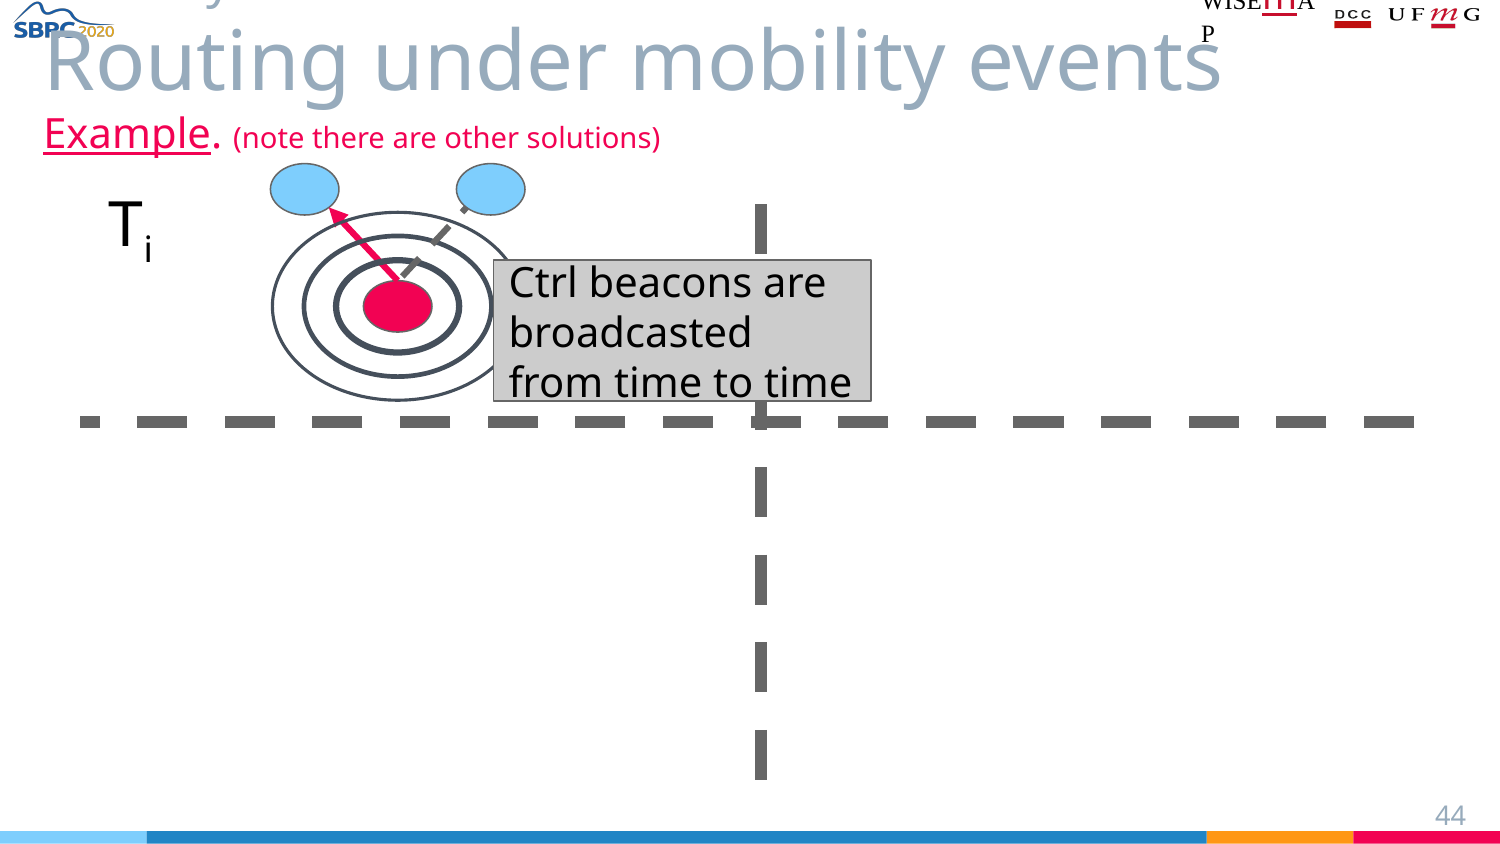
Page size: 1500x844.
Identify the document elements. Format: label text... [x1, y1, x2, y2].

text_box [272, 230, 507, 401]
title Mobility Detection Routing under mobility events Example. (note there are other solutions) [28, 16, 1482, 173]
text_box [270, 163, 339, 216]
text_box Ctrl beacons are broadcasted from time to time [493, 260, 756, 401]
picture [1251, 8, 1372, 16]
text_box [402, 207, 467, 277]
slide_number ‹#› [1391, 783, 1482, 835]
text_box [456, 163, 526, 216]
text_box Ti [28, 174, 234, 280]
picture [1387, 8, 1480, 16]
text_box Ctrl beacons are broadcasted from time to time [765, 260, 871, 401]
picture [11, 0, 116, 40]
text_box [328, 207, 398, 281]
